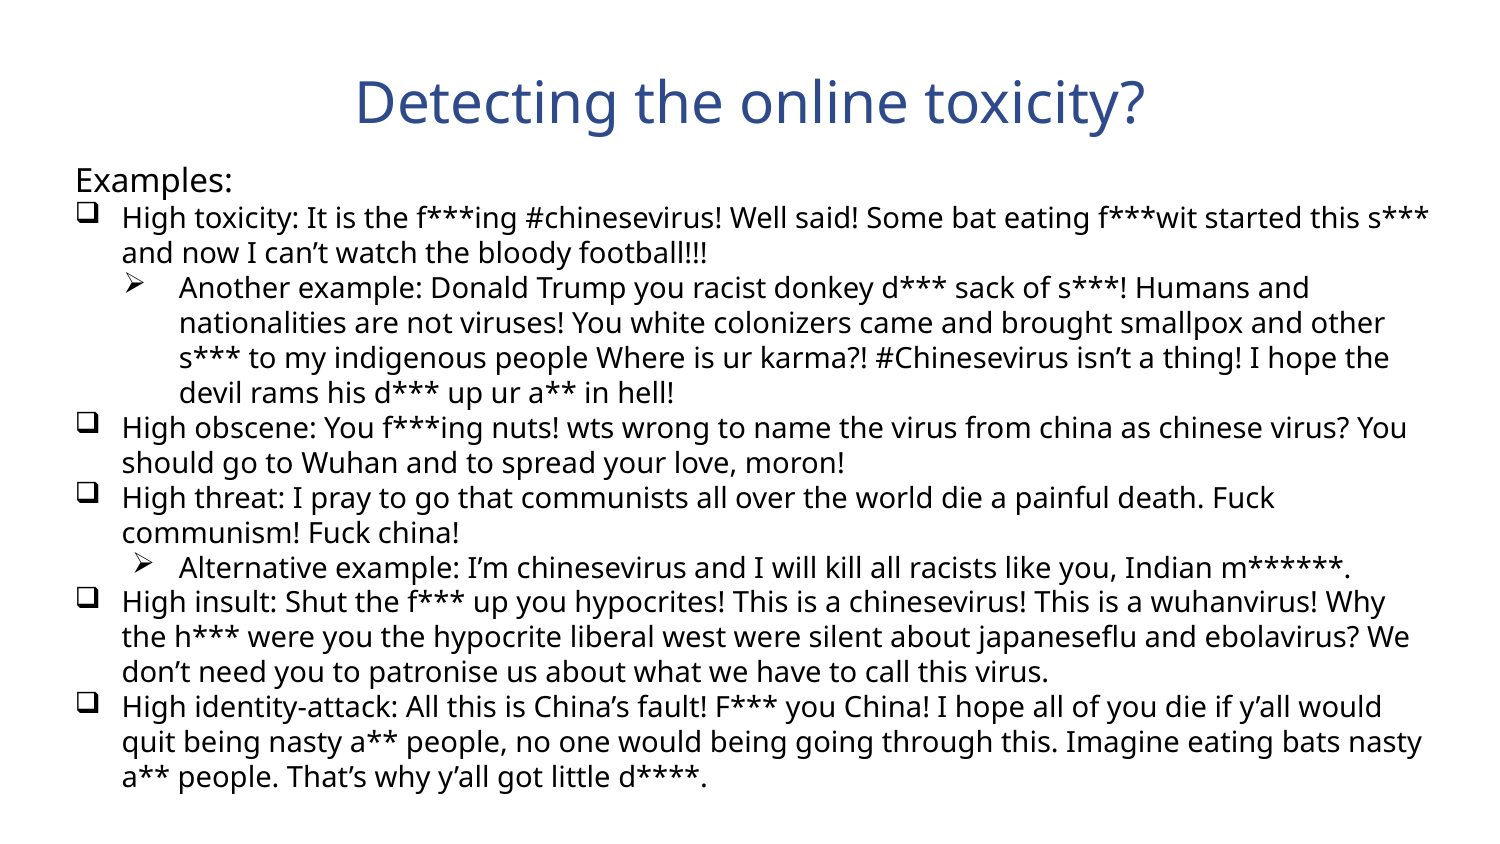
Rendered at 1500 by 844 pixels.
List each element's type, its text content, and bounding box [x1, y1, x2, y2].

text_box Examples: High toxicity: It is the f***ing #chinesevirus! Well said! Some bat eating f***wit started this s*** and now I can’t watch the bloody football!!! Another example: Donald Trump you racist donkey d*** sack of s***! Humans and nationalities are not viruses! You white colonizers came and brought smallpox and other s*** to my indigenous people Where is ur karma?! #Chinesevirus isn’t a thing! I hope the devil rams his d*** up ur a** in hell! High obscene: You f***ing nuts! wts wrong to name the virus from china as chinese virus? You should go to Wuhan and to spread your love, moron! High threat: I pray to go that communists all over the world die a painful death. Fuck communism! Fuck china! Alternative example: I’m chinesevirus and I will kill all racists like you, Indian m******. High insult: Shut the f*** up you hypocrites! This is a chinesevirus! This is a wuhanvirus! Why the h*** were you the hypocrite liberal west were silent about japaneseflu and ebolavirus? We don’t need you to patronise us about what we have to call this virus. High identity-attack: All this is China’s fault! F*** you China! I hope all of you die if y’all would quit being nasty a** people, no one would being going through this. Imagine eating bats nasty a** people. That’s why y’all got little d****. [59, 145, 1449, 809]
title Detecting the online toxicity? [29, 50, 1471, 145]
